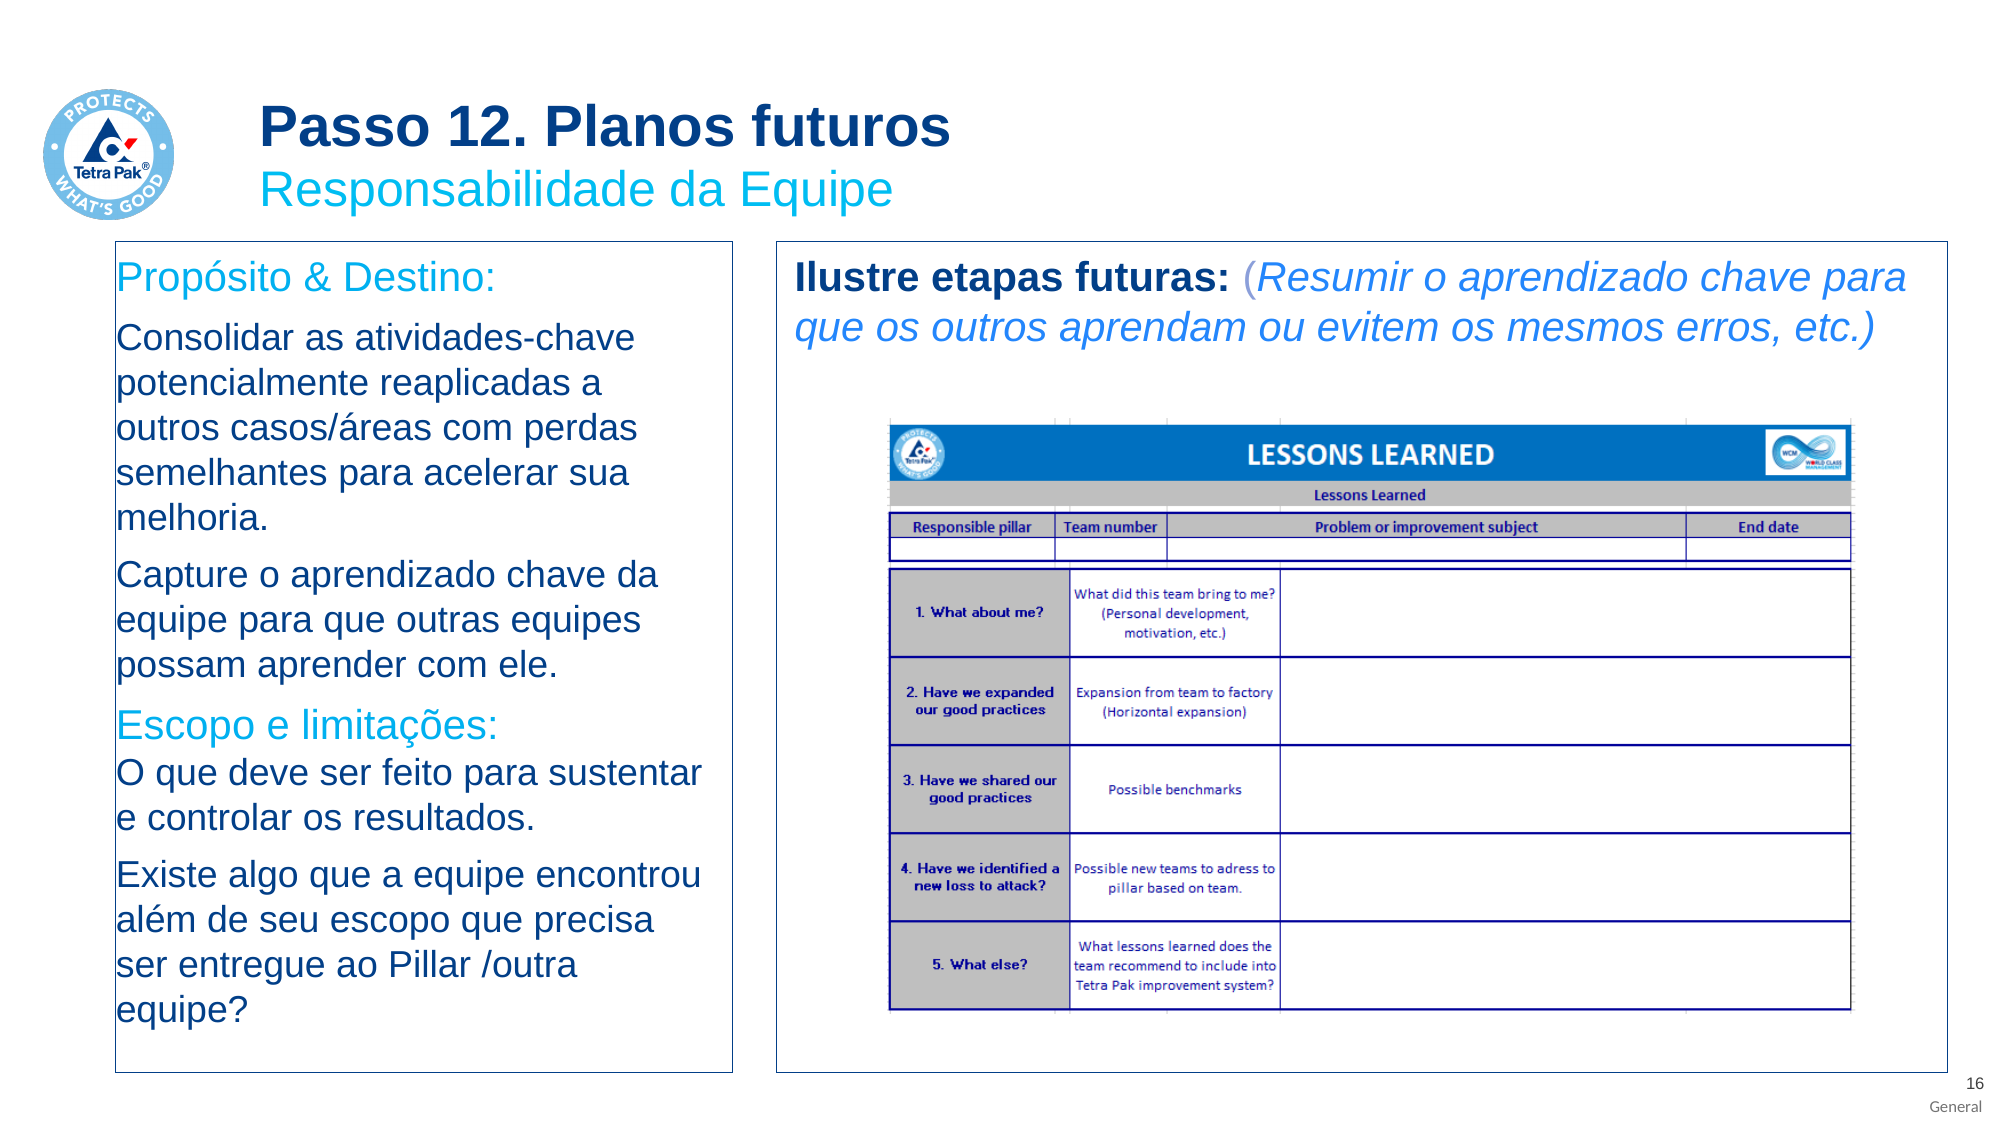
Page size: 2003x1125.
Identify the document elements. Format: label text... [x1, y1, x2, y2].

picture [43, 89, 174, 220]
title Passo 12. Planos futuros [259, 79, 1890, 147]
list Responsabilidade da Equipe [259, 147, 1890, 219]
list Propósito & Destino: Consolidar as atividades-chave potencialmente reaplicadas a outros casos/áreas com perdas semelhantes para acelerar sua melhoria. Capture o aprendizado chave da equipe para que outras equipes possam aprender com ele. Escopo e limitações: O que deve ser feito para sustentar e controlar os resultados. Existe algo que a equipe encontrou além de seu escopo que precisa ser entregue ao Pillar /outra equipe? [115, 241, 733, 1073]
slide_number 16 [1936, 1070, 1996, 1095]
picture [886, 418, 1856, 1014]
text_box Ilustre etapas futuras: (Resumir o aprendizado chave para que os outros aprendam ou evitem os mesmos erros, etc.) [776, 241, 1948, 1073]
